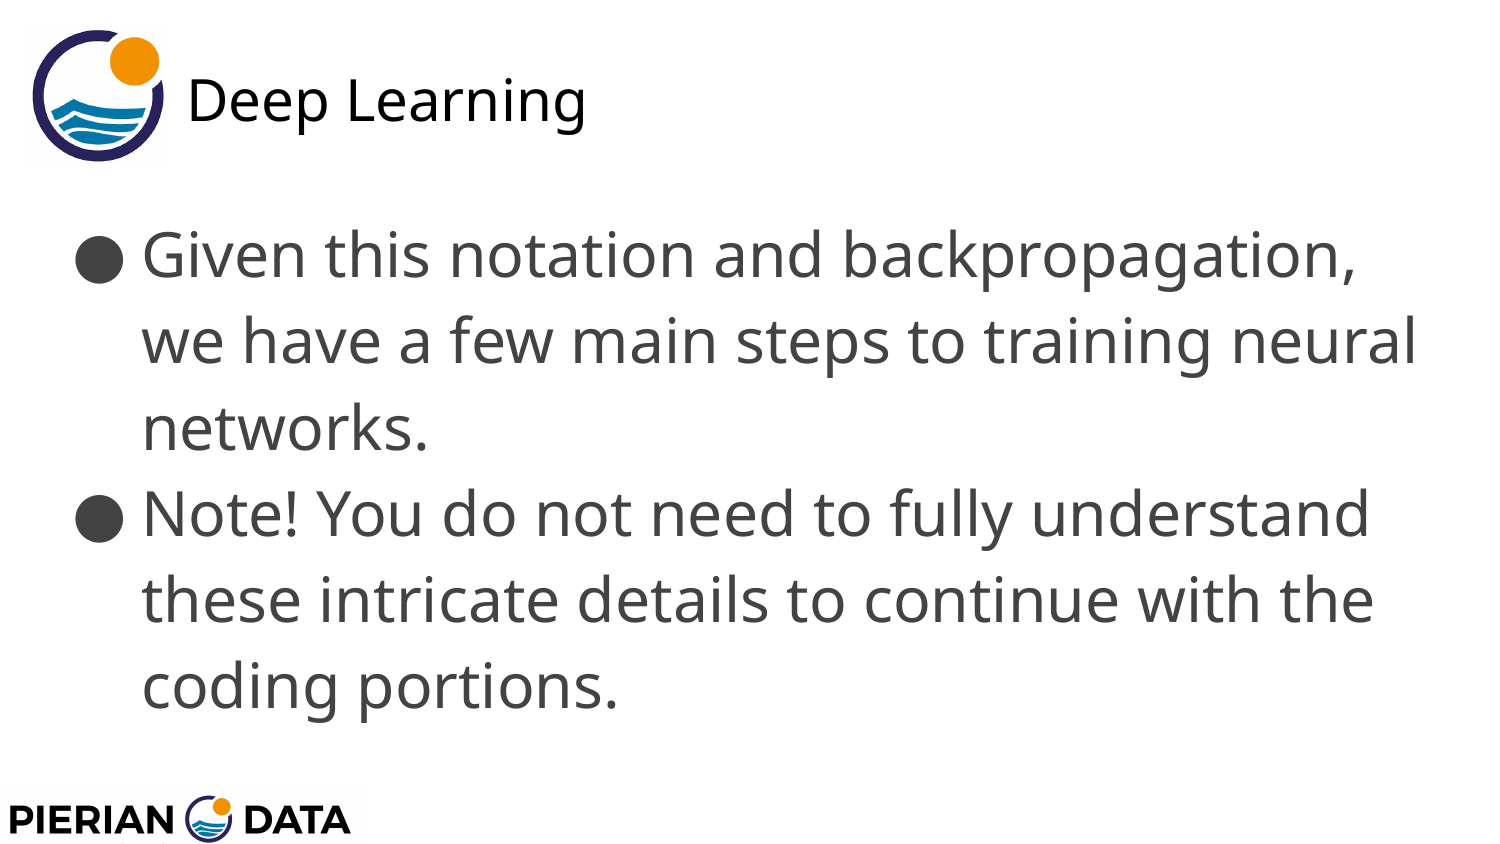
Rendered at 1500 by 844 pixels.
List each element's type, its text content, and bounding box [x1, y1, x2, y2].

list Given this notation and backpropagation, we have a few main steps to training neural networks. Note! You do not need to fully understand these intricate details to continue with the coding portions. [51, 189, 1449, 750]
title Deep Learning [176, 48, 1449, 143]
picture [0, 787, 368, 844]
picture [24, 24, 172, 167]
